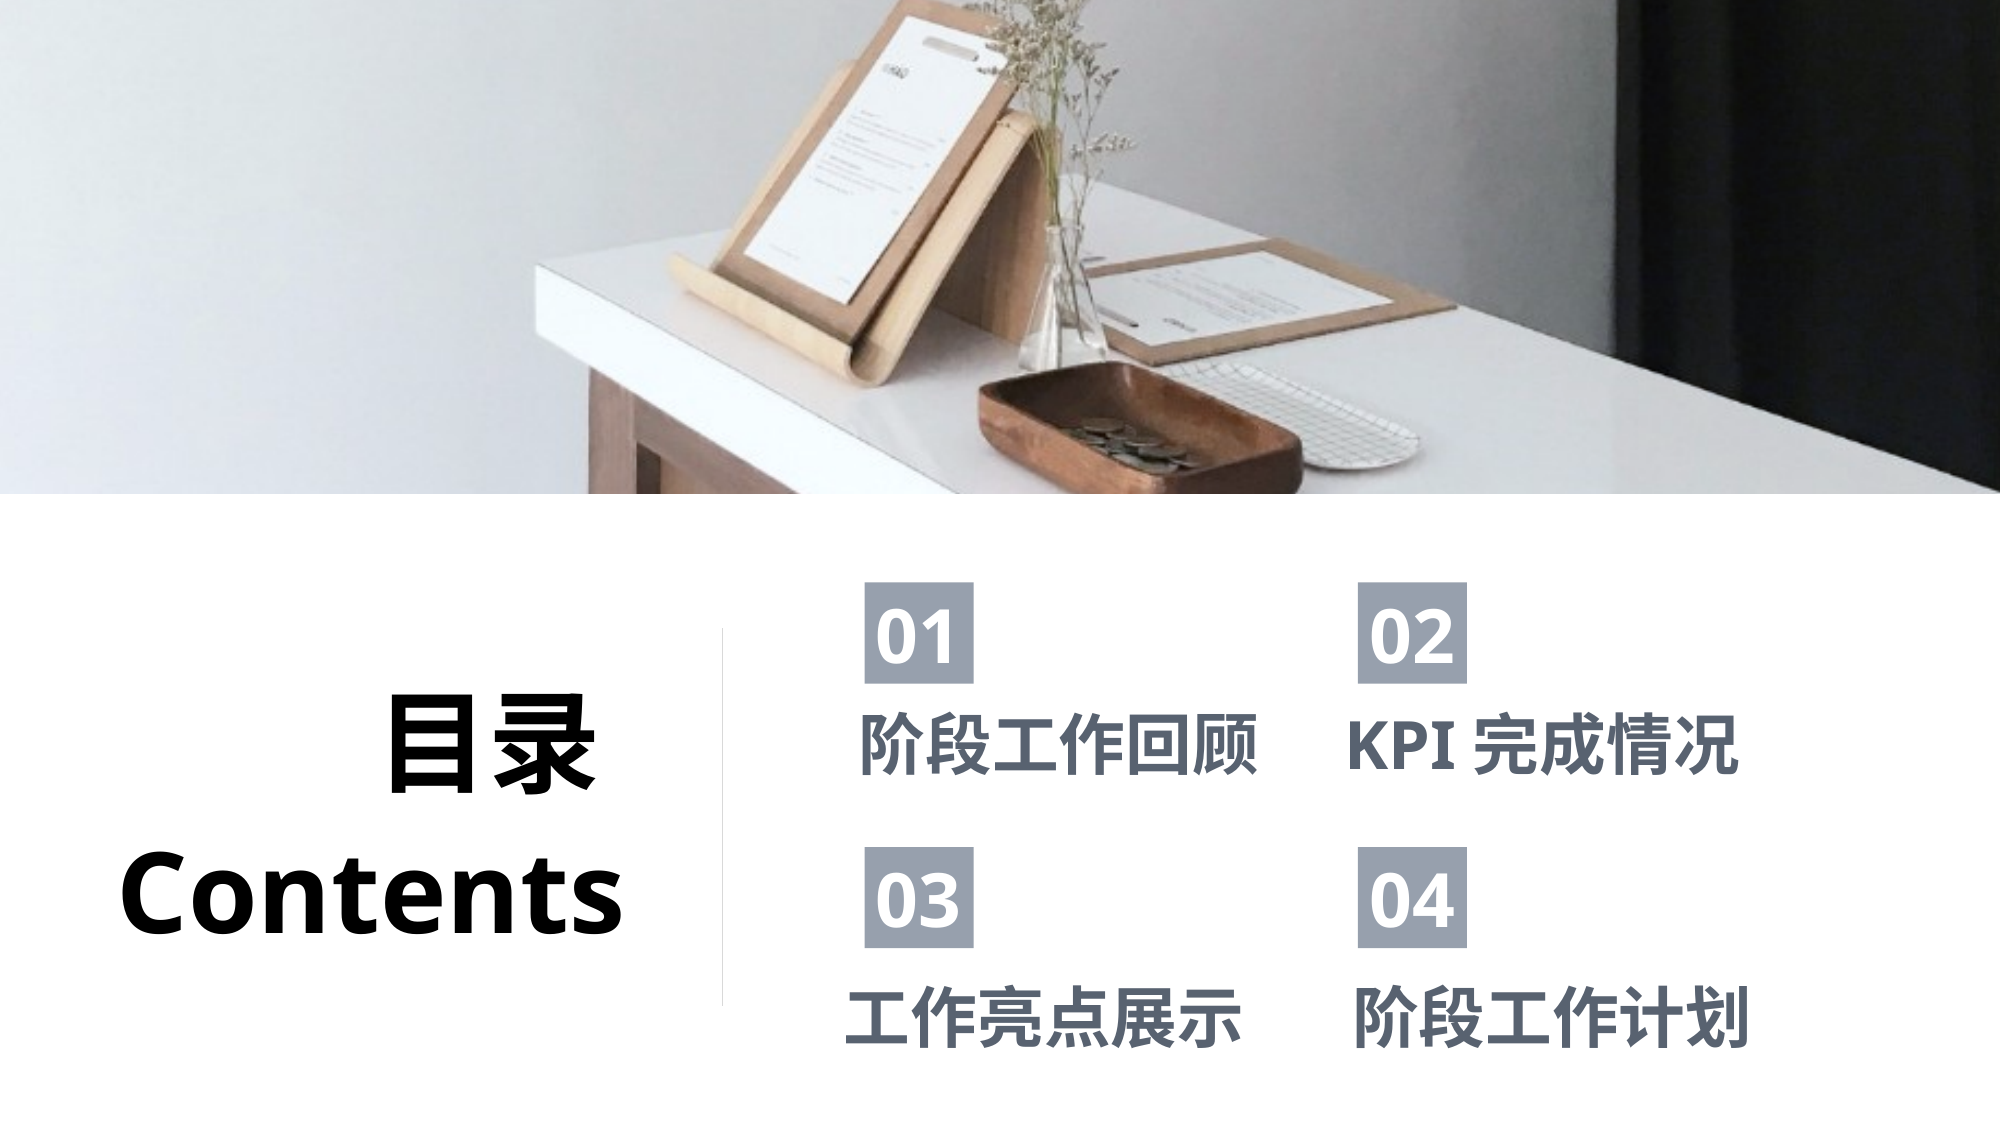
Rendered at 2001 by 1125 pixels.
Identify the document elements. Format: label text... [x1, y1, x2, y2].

text_box 02 [1357, 582, 1467, 684]
text_box 工作亮点展示 [829, 968, 1337, 1063]
text_box 03 [864, 847, 974, 949]
text_box Contents [101, 813, 641, 964]
text_box 01 [864, 582, 974, 684]
text_box 阶段工作计划 [1337, 968, 1870, 1063]
text_box 目录 [361, 664, 616, 815]
text_box KPI完成情况 [1330, 695, 1863, 791]
text_box 04 [1357, 847, 1467, 949]
text_box 阶段工作回顾 [843, 695, 1330, 791]
picture [0, 0, 2000, 494]
